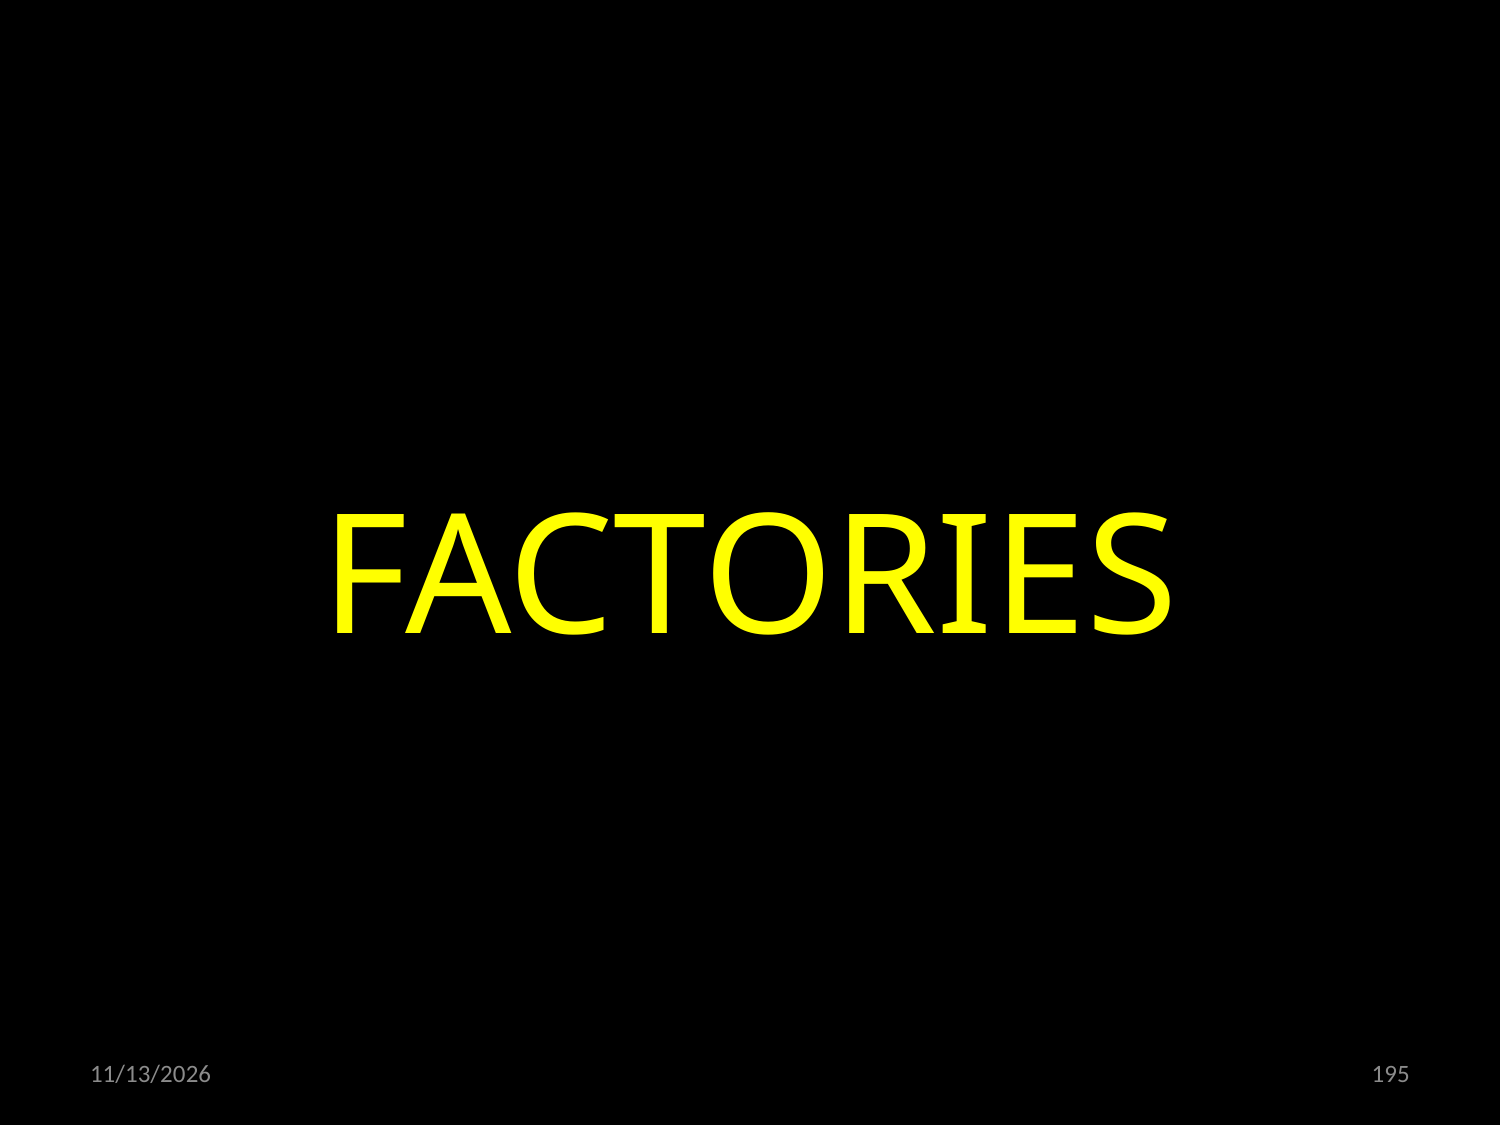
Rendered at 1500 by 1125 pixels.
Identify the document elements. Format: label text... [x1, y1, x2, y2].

text_box FACTORIES [0, 459, 1500, 561]
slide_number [75, 1042, 425, 1103]
slide_number 195 [1074, 1042, 1425, 1103]
